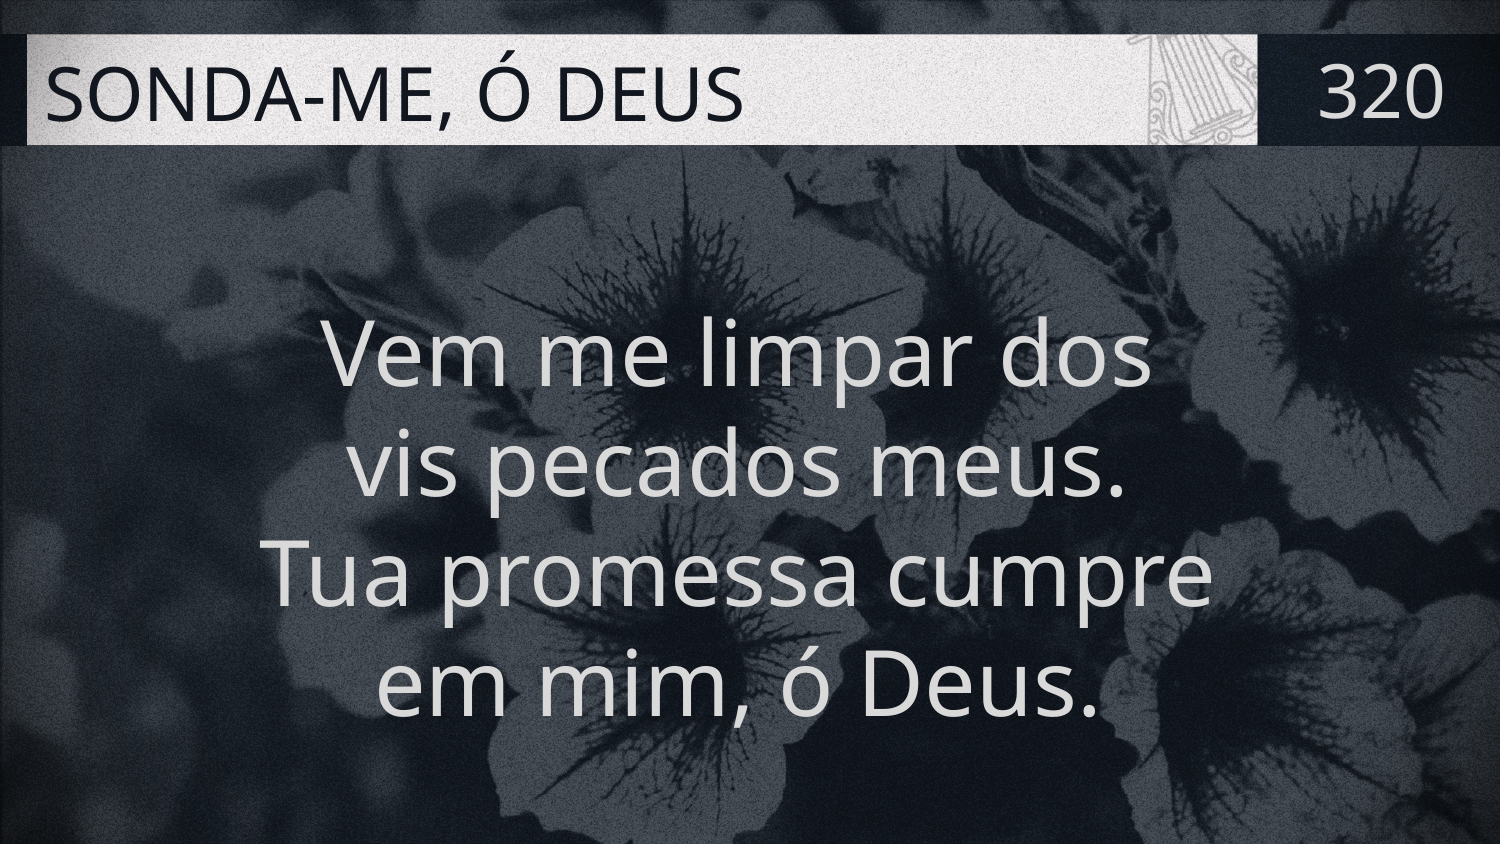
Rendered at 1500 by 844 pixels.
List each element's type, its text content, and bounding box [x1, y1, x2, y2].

list Vem me limpar dos vis pecados meus. Tua promessa cumpre em mim, ó Deus. [0, 185, 1500, 844]
picture [0, 0, 1500, 185]
list 320 [1281, 36, 1483, 143]
title SONDA-ME, Ó DEUS [29, 33, 1258, 151]
